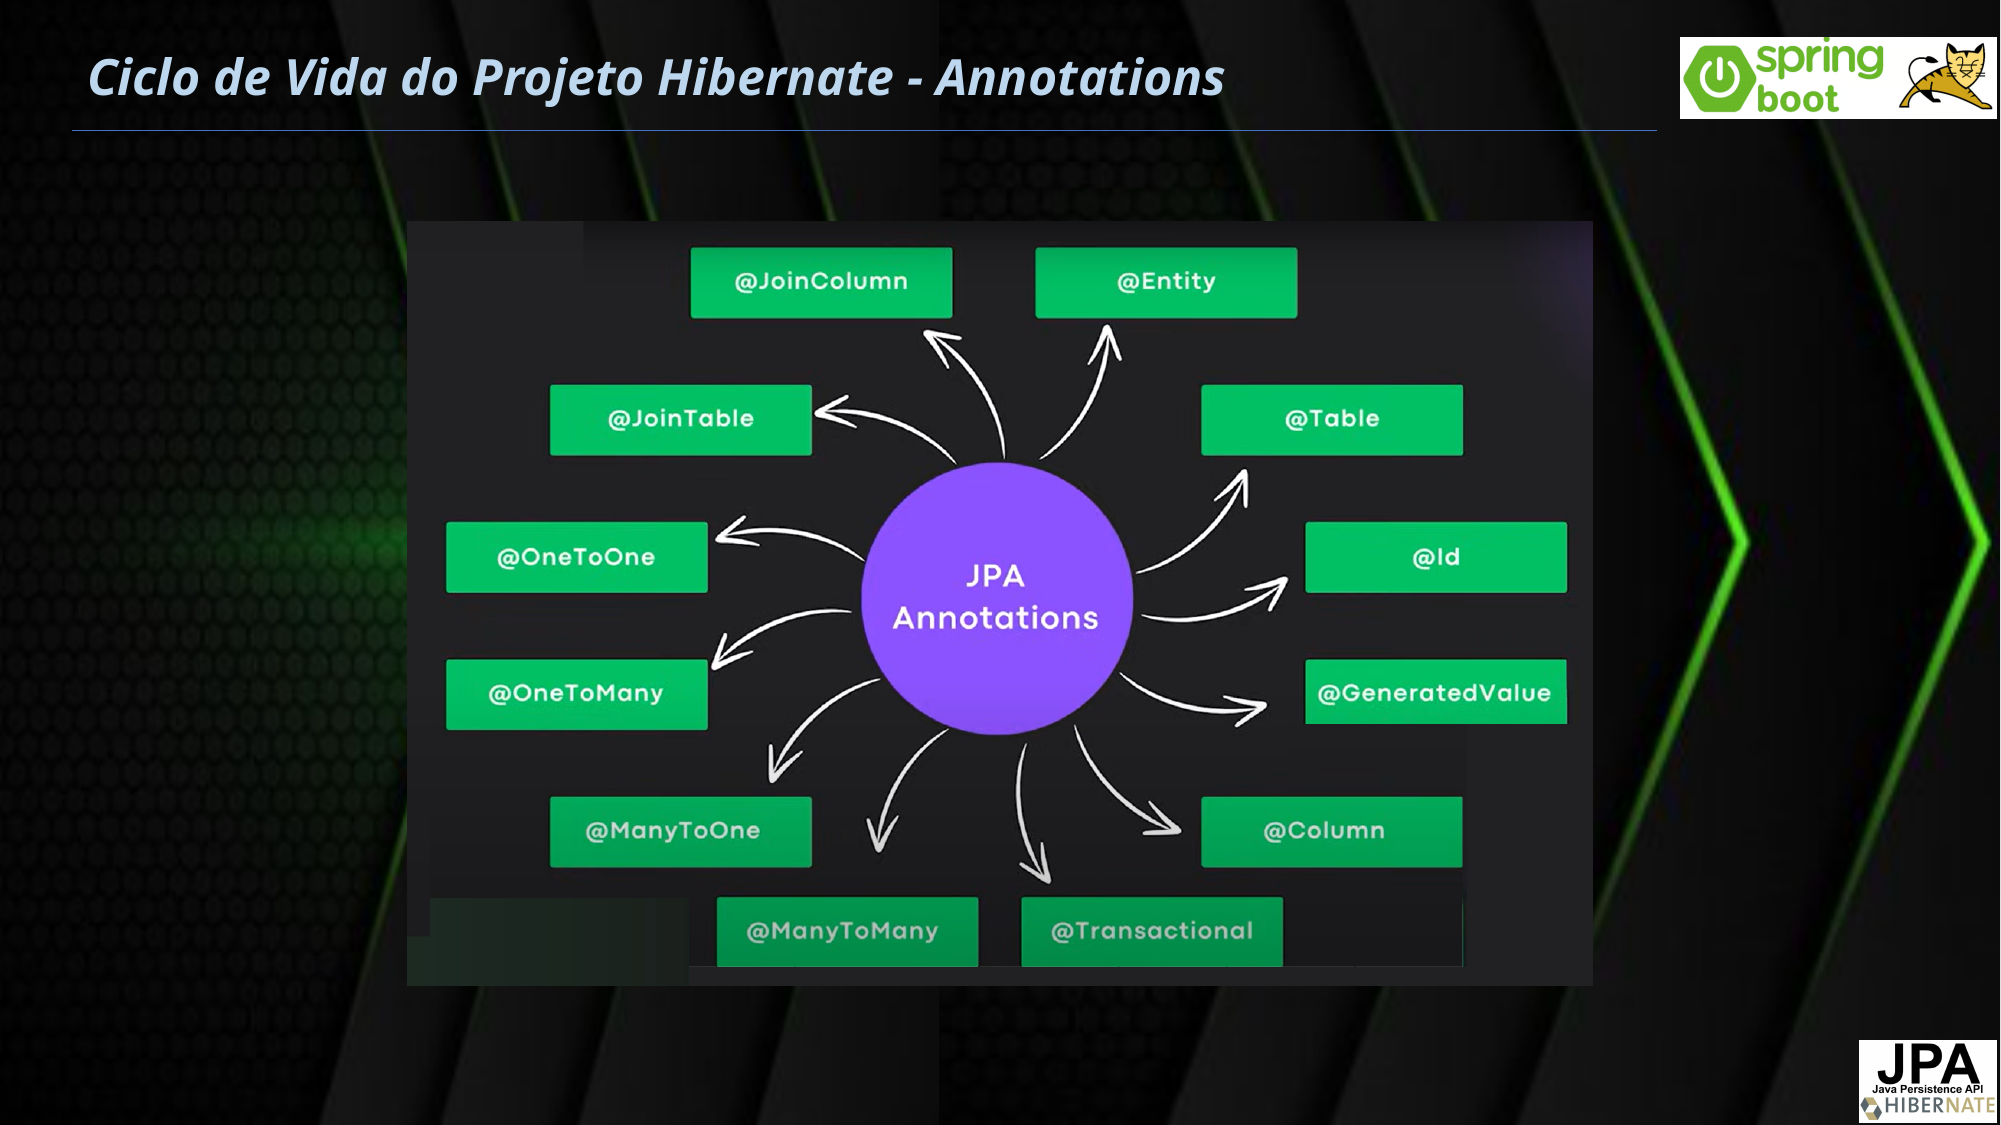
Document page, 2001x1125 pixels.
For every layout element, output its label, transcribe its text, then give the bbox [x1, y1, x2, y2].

title Ciclo de Vida do Projeto Hibernate - Annotations [72, 44, 1657, 112]
picture [0, 0, 2001, 1125]
